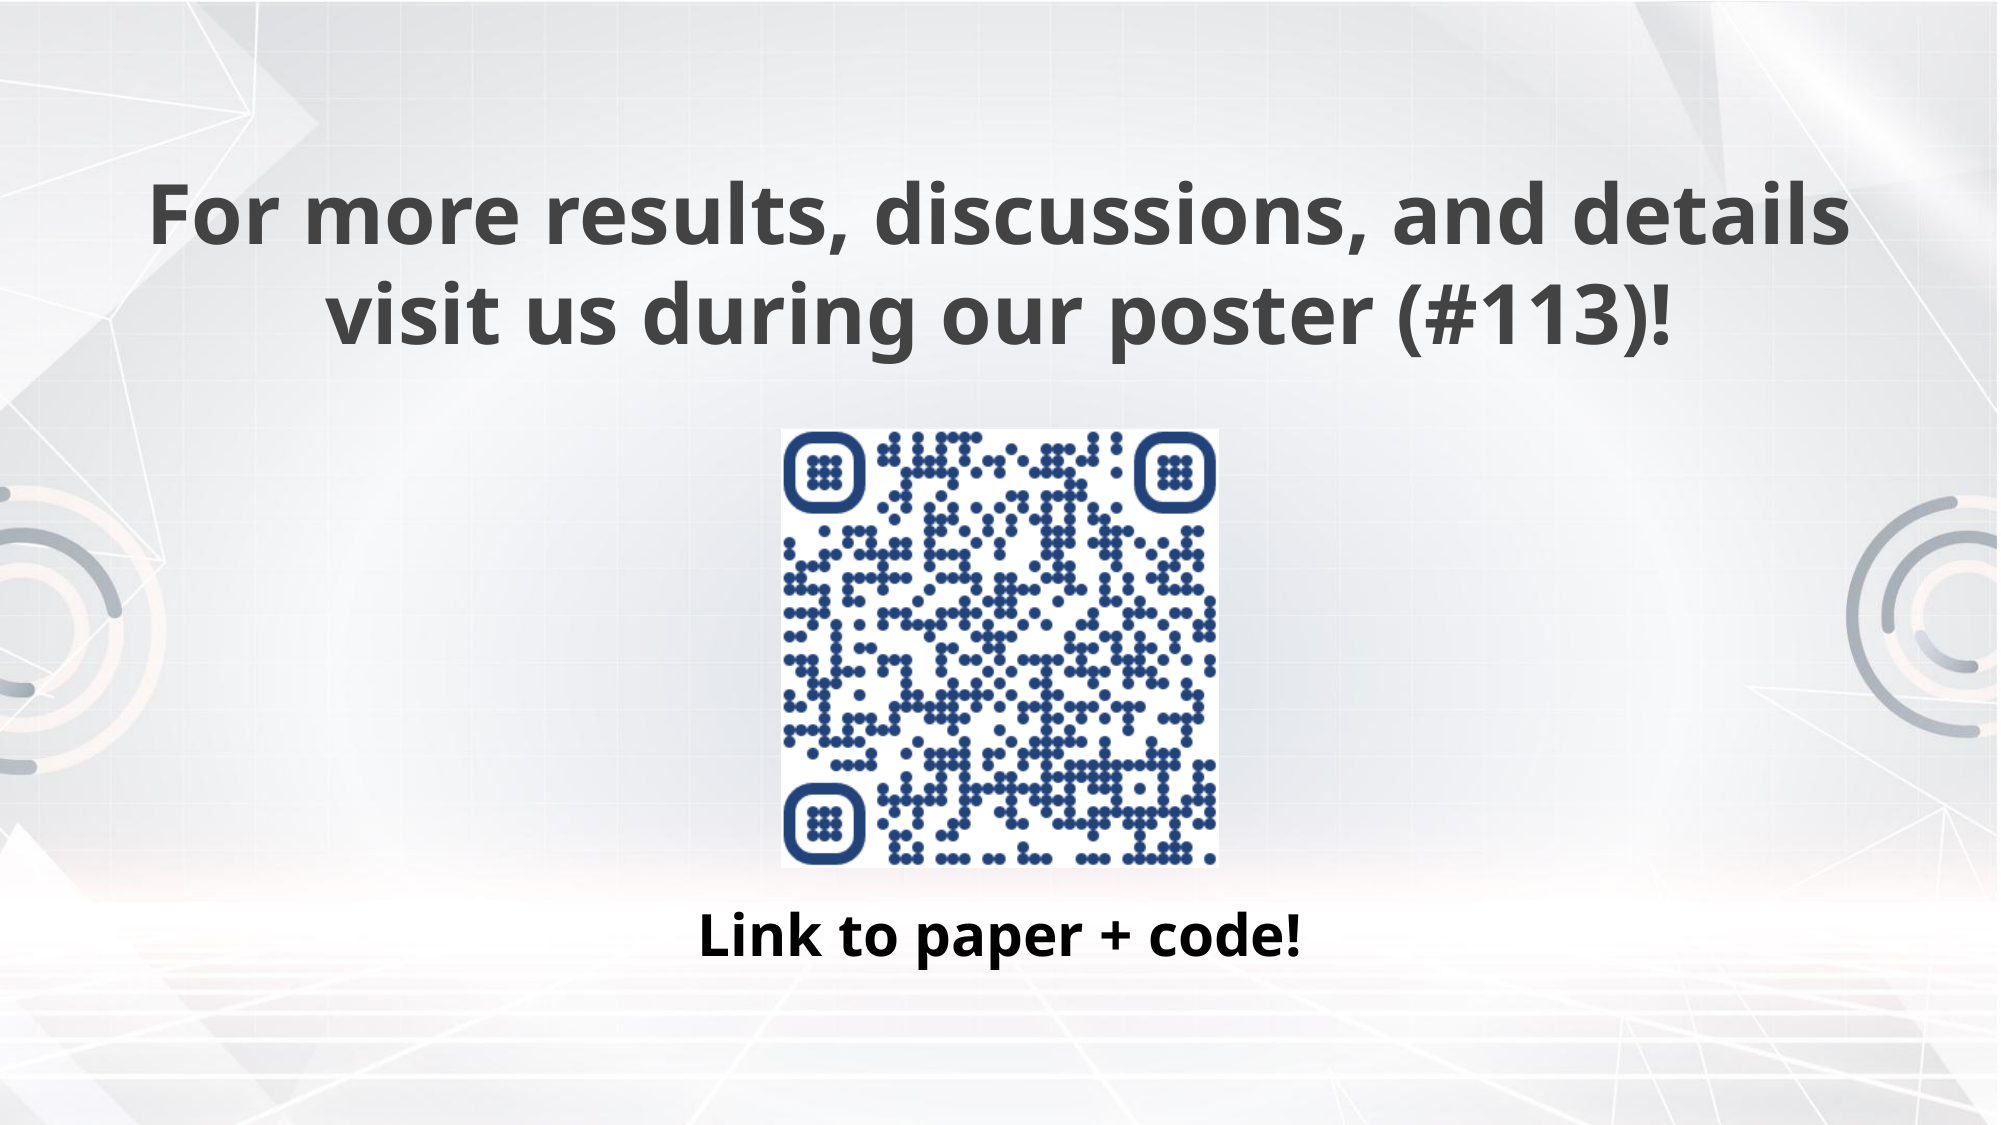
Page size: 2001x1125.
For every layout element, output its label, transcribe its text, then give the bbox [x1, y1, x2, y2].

title For more results, discussions, and details visit us during our poster (#113)! [111, 138, 1889, 385]
text_box Link to paper + code! [683, 890, 1317, 976]
picture [0, 0, 2000, 1125]
